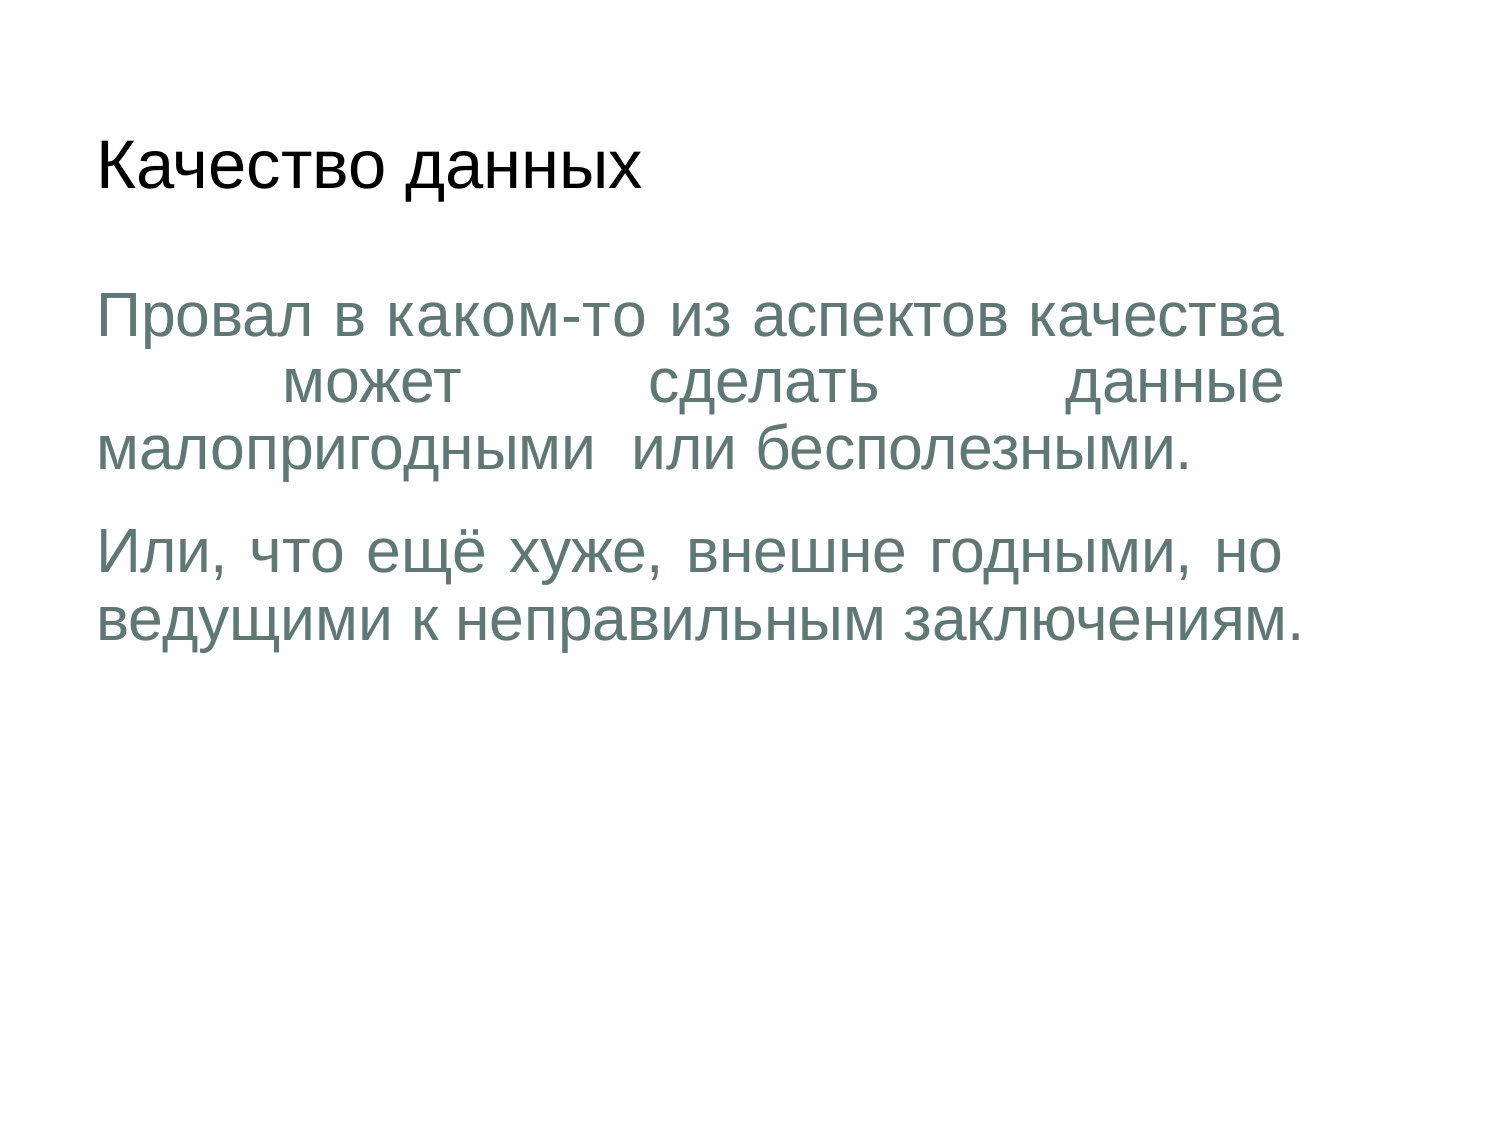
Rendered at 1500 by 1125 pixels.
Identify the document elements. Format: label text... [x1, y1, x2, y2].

text_box Провал в каком-то из аспектов качества может сделать данные малопригодными или бесполезными. Или, что ещё хуже, внешне годными, но ведущими к неправильным заключениям. [94, 273, 1307, 653]
title Качество данных [94, 117, 647, 273]
